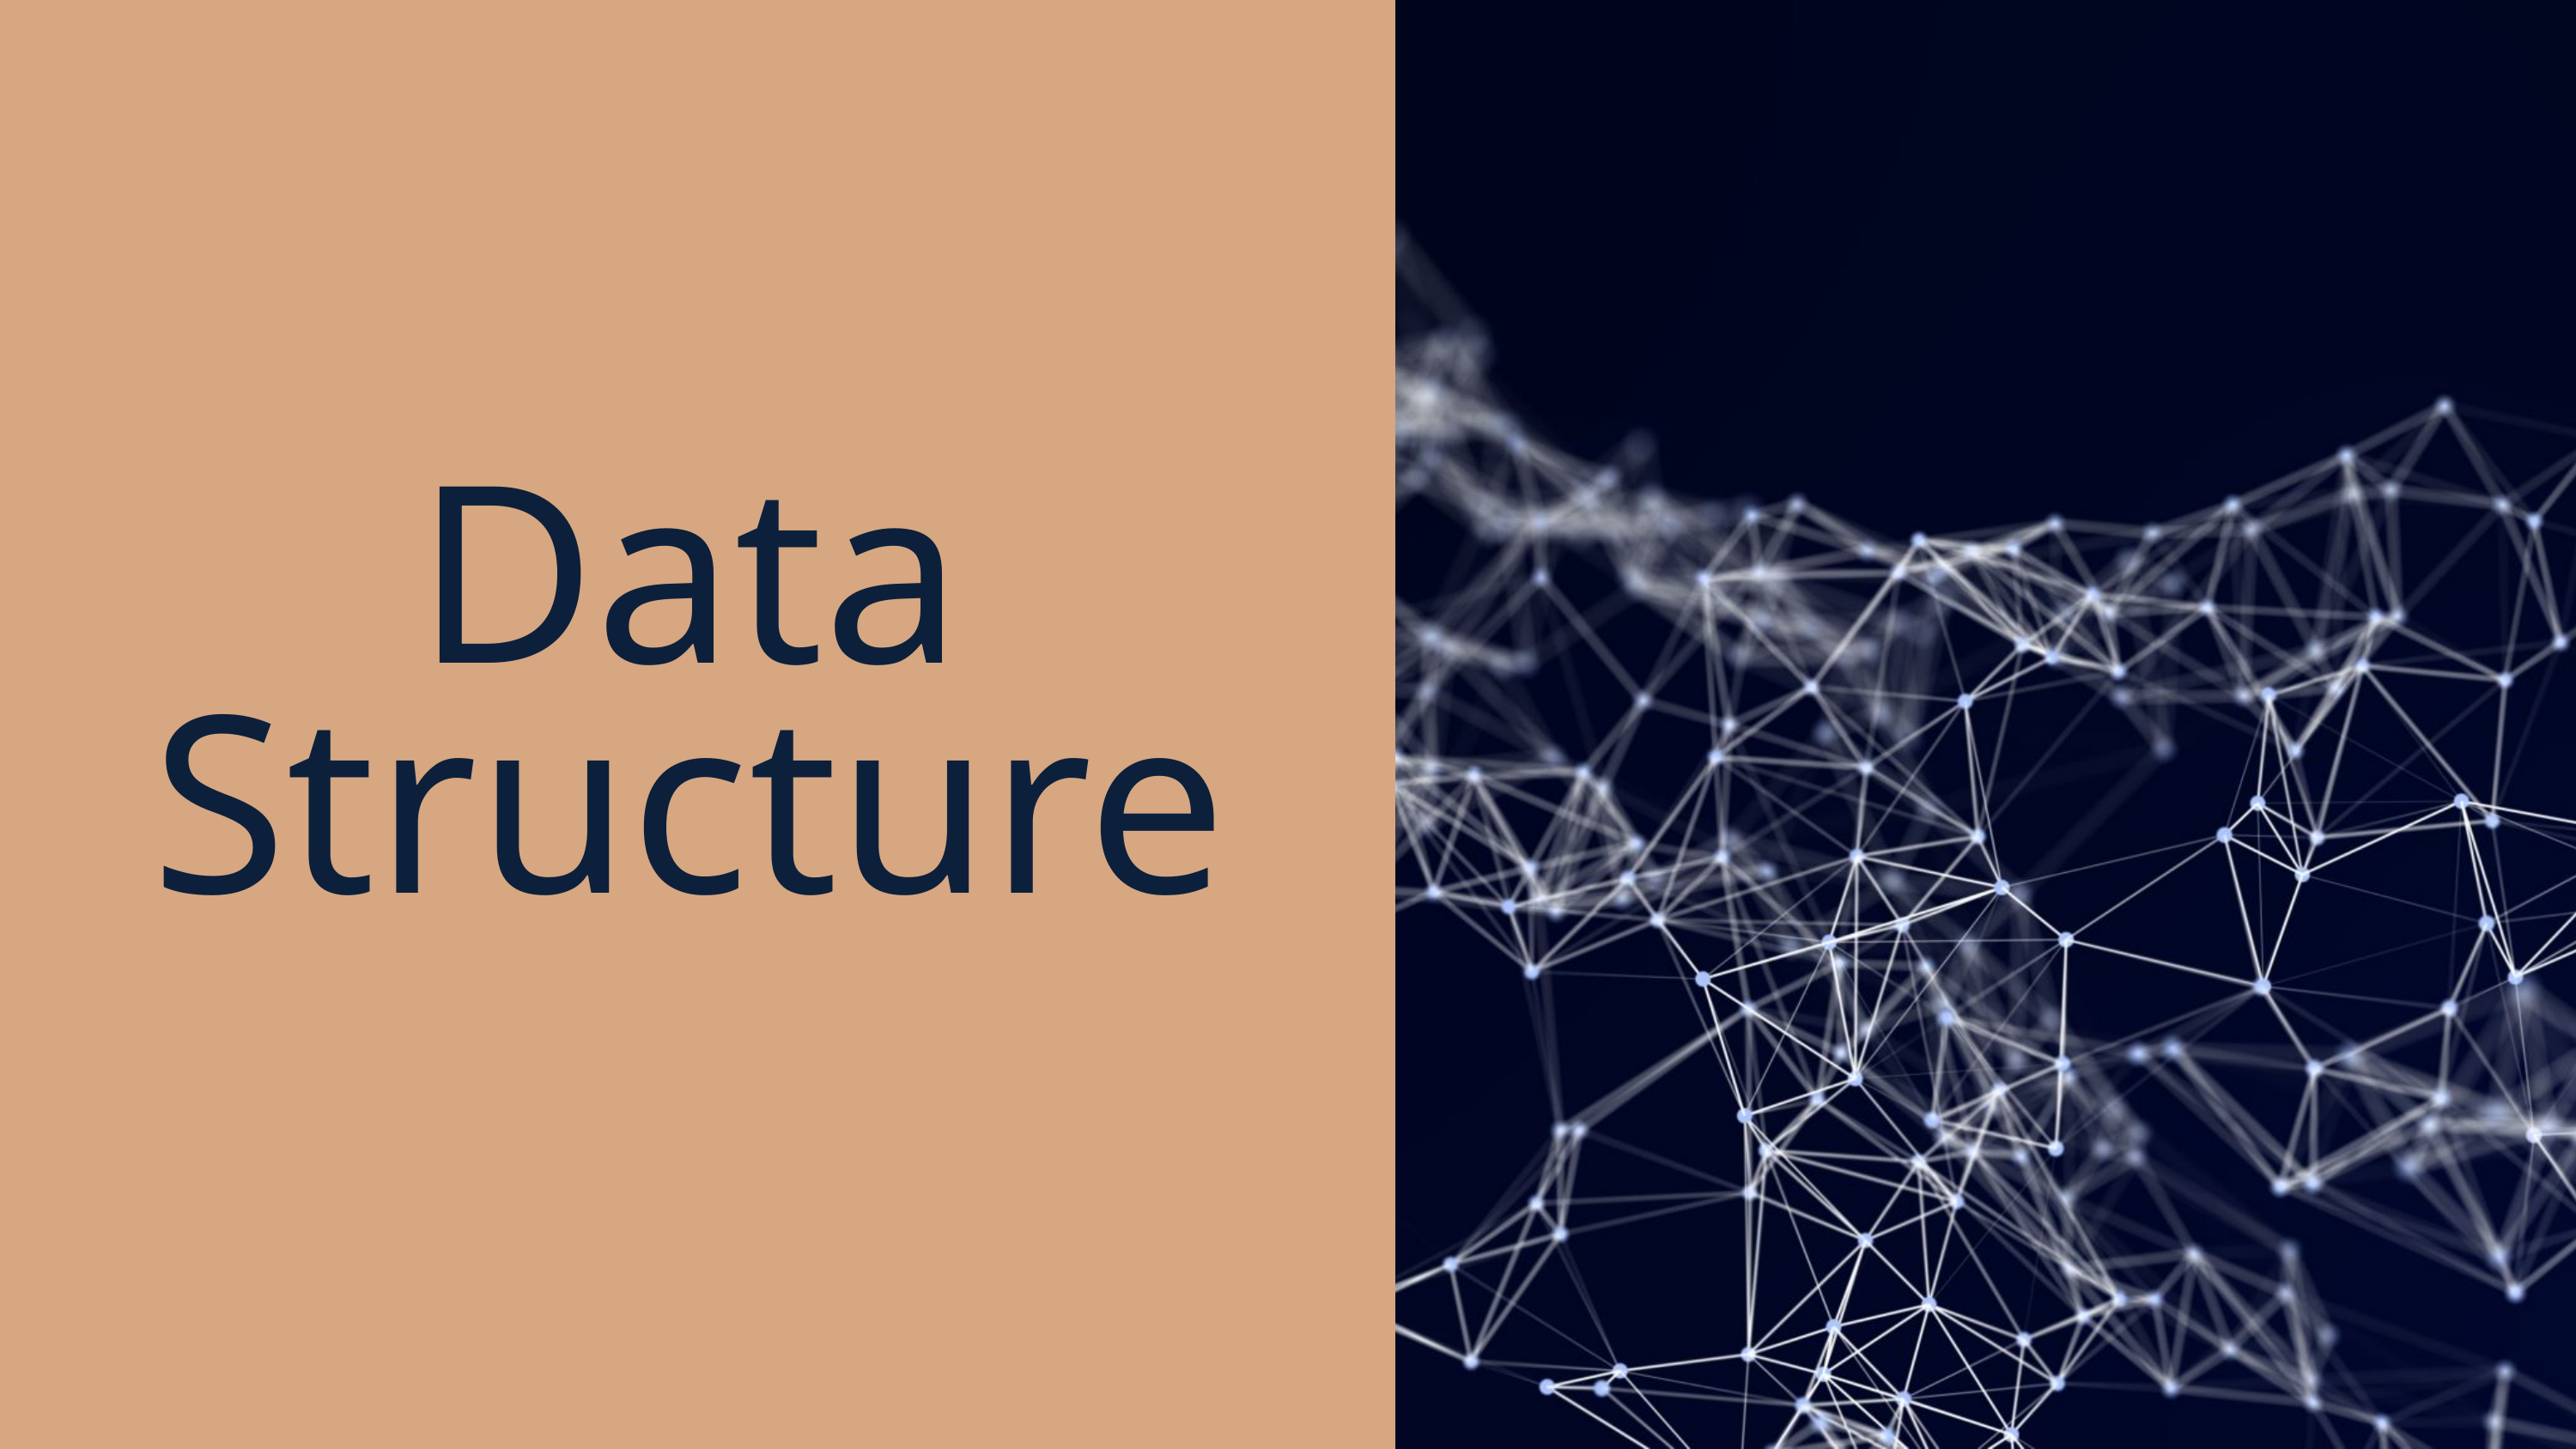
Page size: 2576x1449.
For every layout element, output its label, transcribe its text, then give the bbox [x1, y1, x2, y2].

picture [1394, 0, 2576, 1449]
text_box Data Structure [0, 482, 1390, 943]
